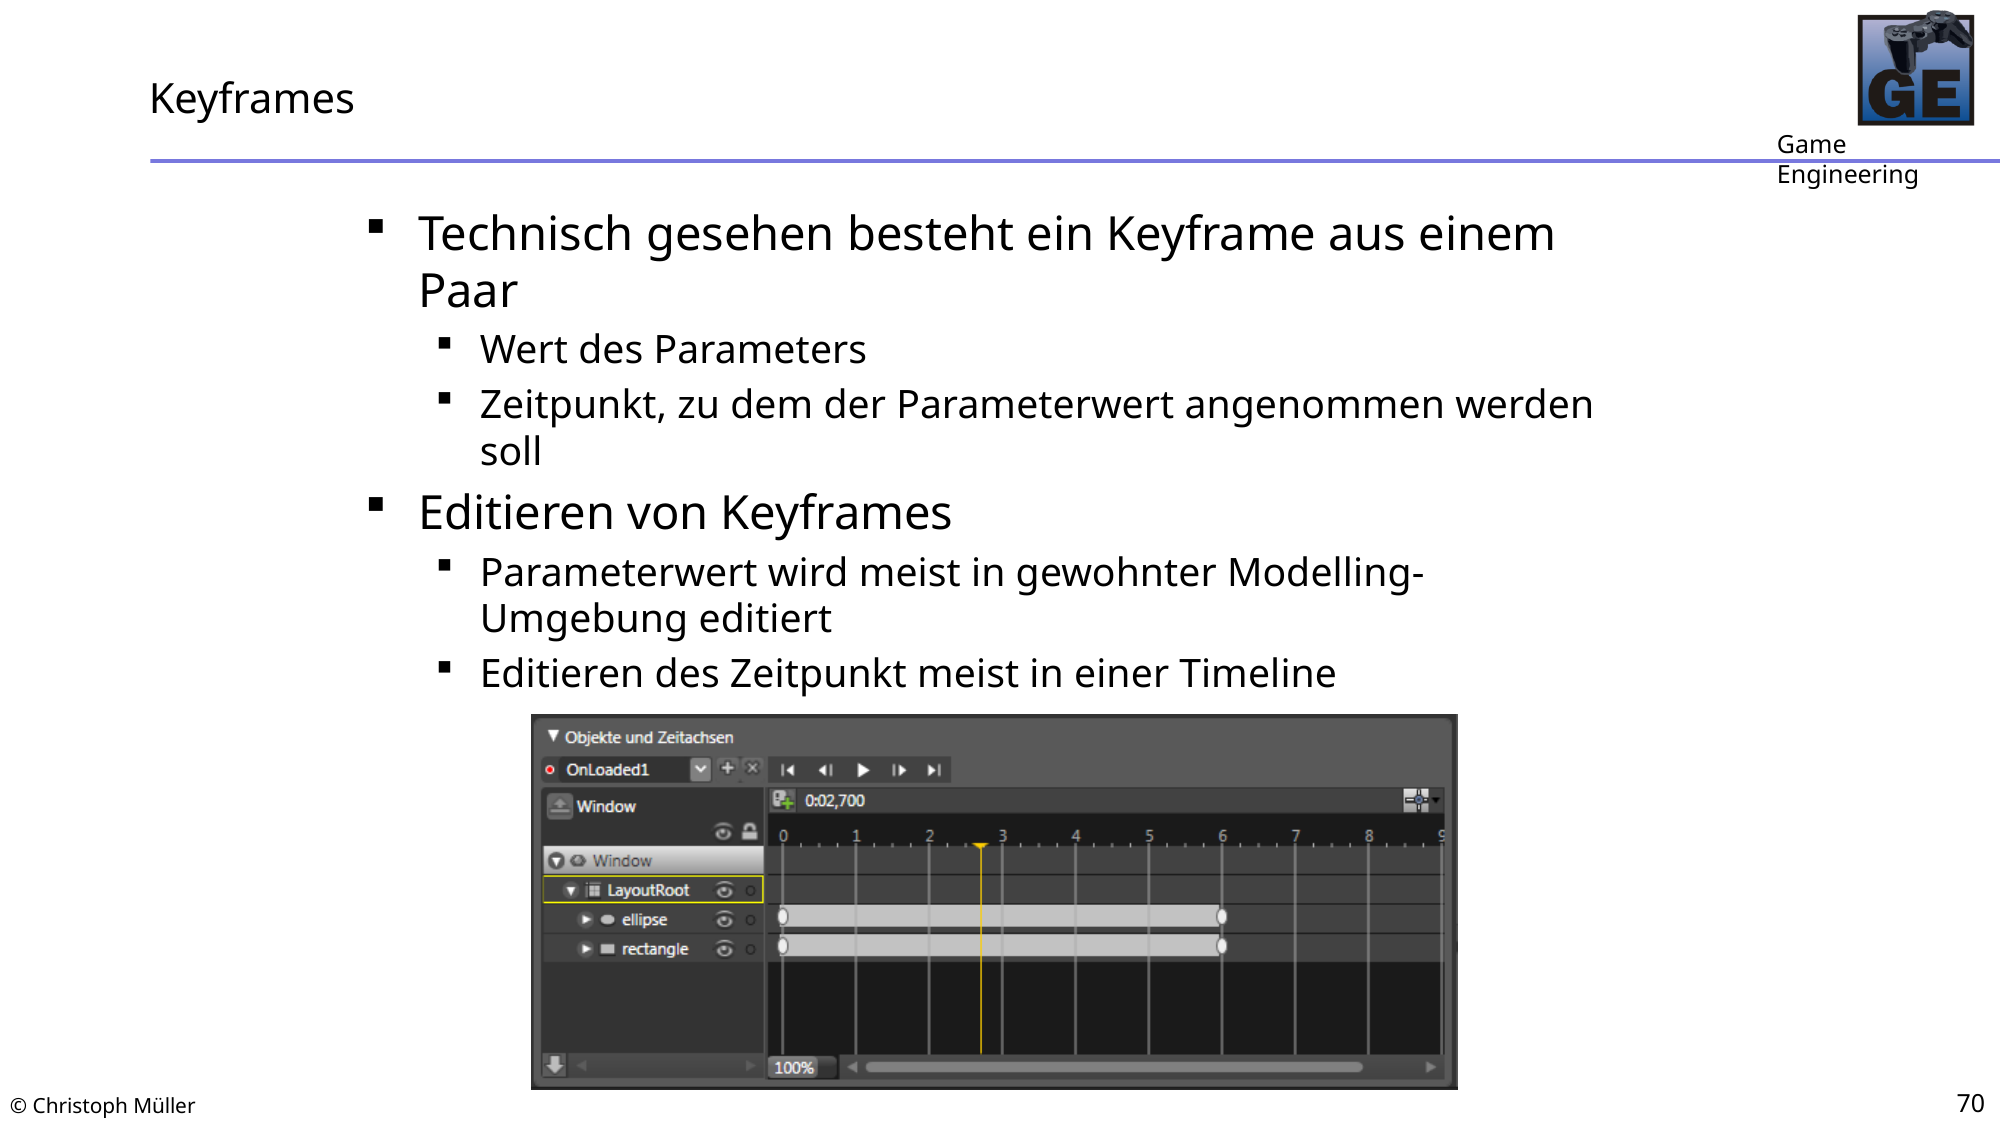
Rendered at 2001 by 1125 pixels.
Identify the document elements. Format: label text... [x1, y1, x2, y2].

picture [530, 714, 1458, 1090]
picture [1850, 8, 1981, 132]
title Keyframes [133, 42, 1236, 151]
list Technisch gesehen besteht ein Keyframe aus einem Paar Wert des Parameters Zeitpunkt, zu dem der Parameterwert angenommen werden soll Editieren von Keyframes Parameterwert wird meist in gewohnter Modelling-Umgebung editiert Editieren des Zeitpunkt meist in einer Timeline [350, 196, 1650, 704]
